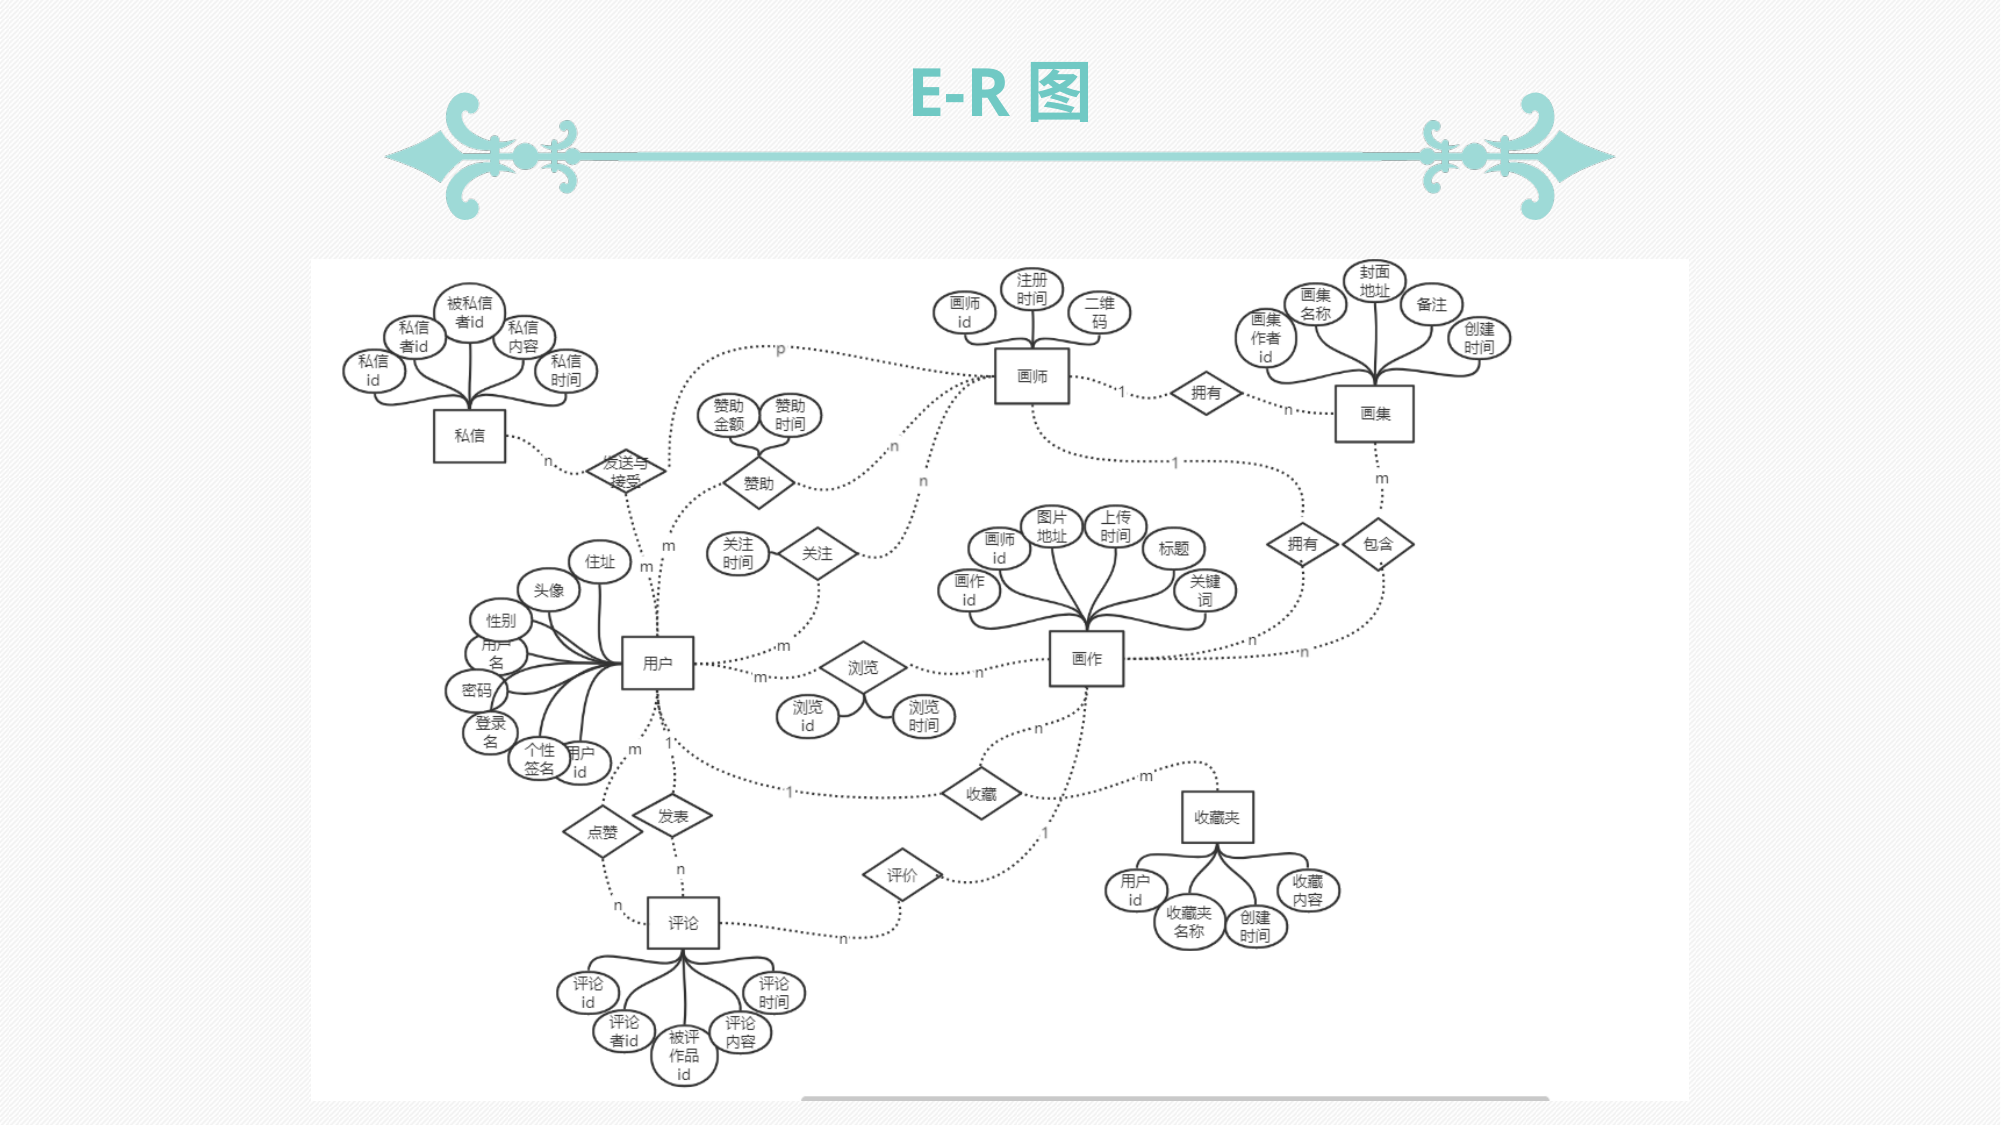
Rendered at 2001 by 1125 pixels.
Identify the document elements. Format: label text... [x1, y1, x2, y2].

picture [0, 0, 2001, 1125]
text_box E-R图 [630, 42, 1370, 92]
